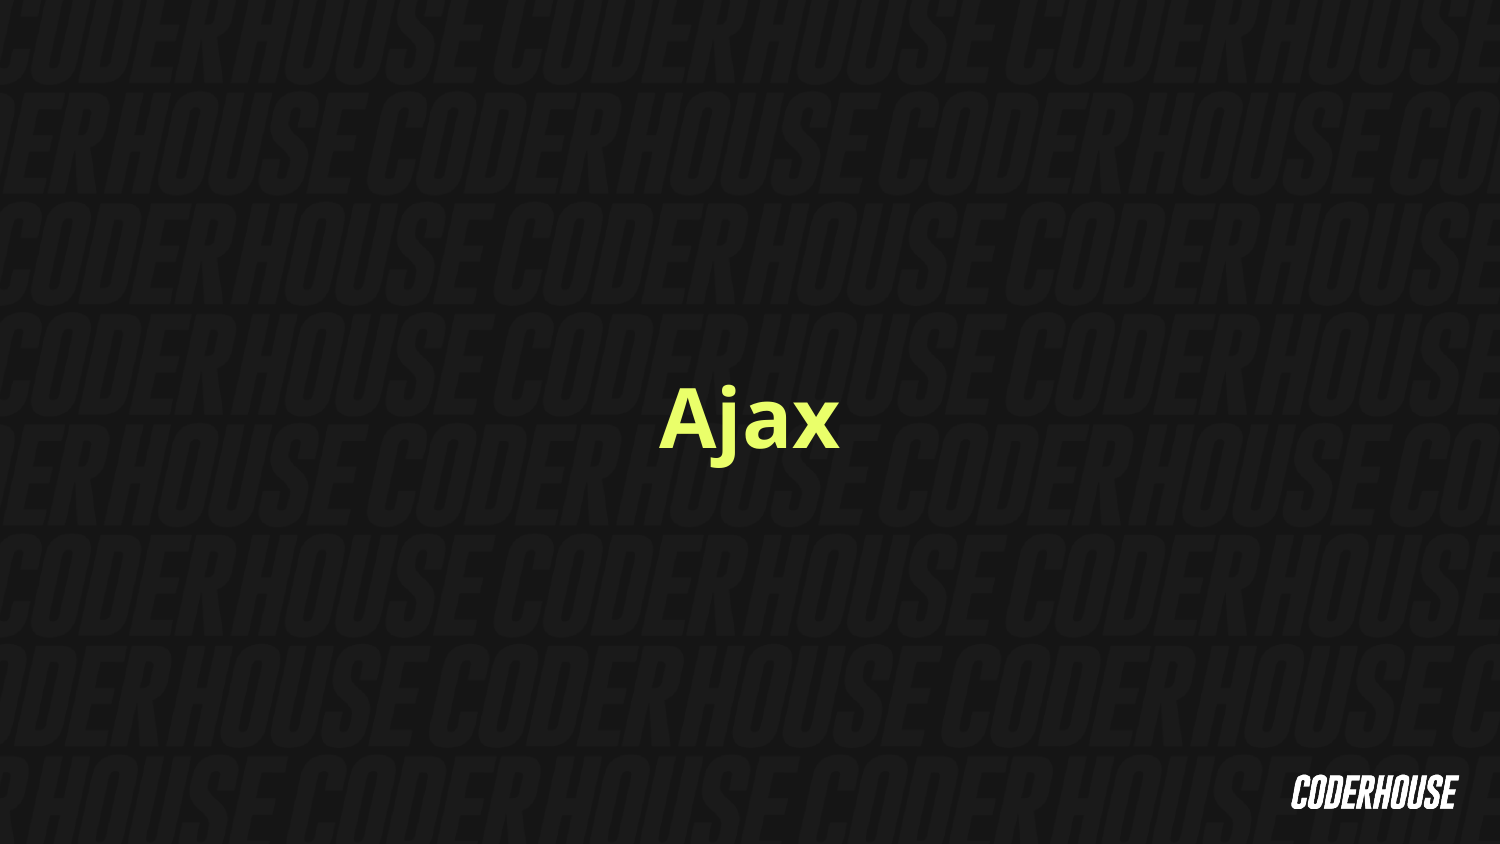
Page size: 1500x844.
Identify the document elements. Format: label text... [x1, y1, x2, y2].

text_box Ajax [239, 361, 1261, 482]
picture [0, 0, 1500, 844]
